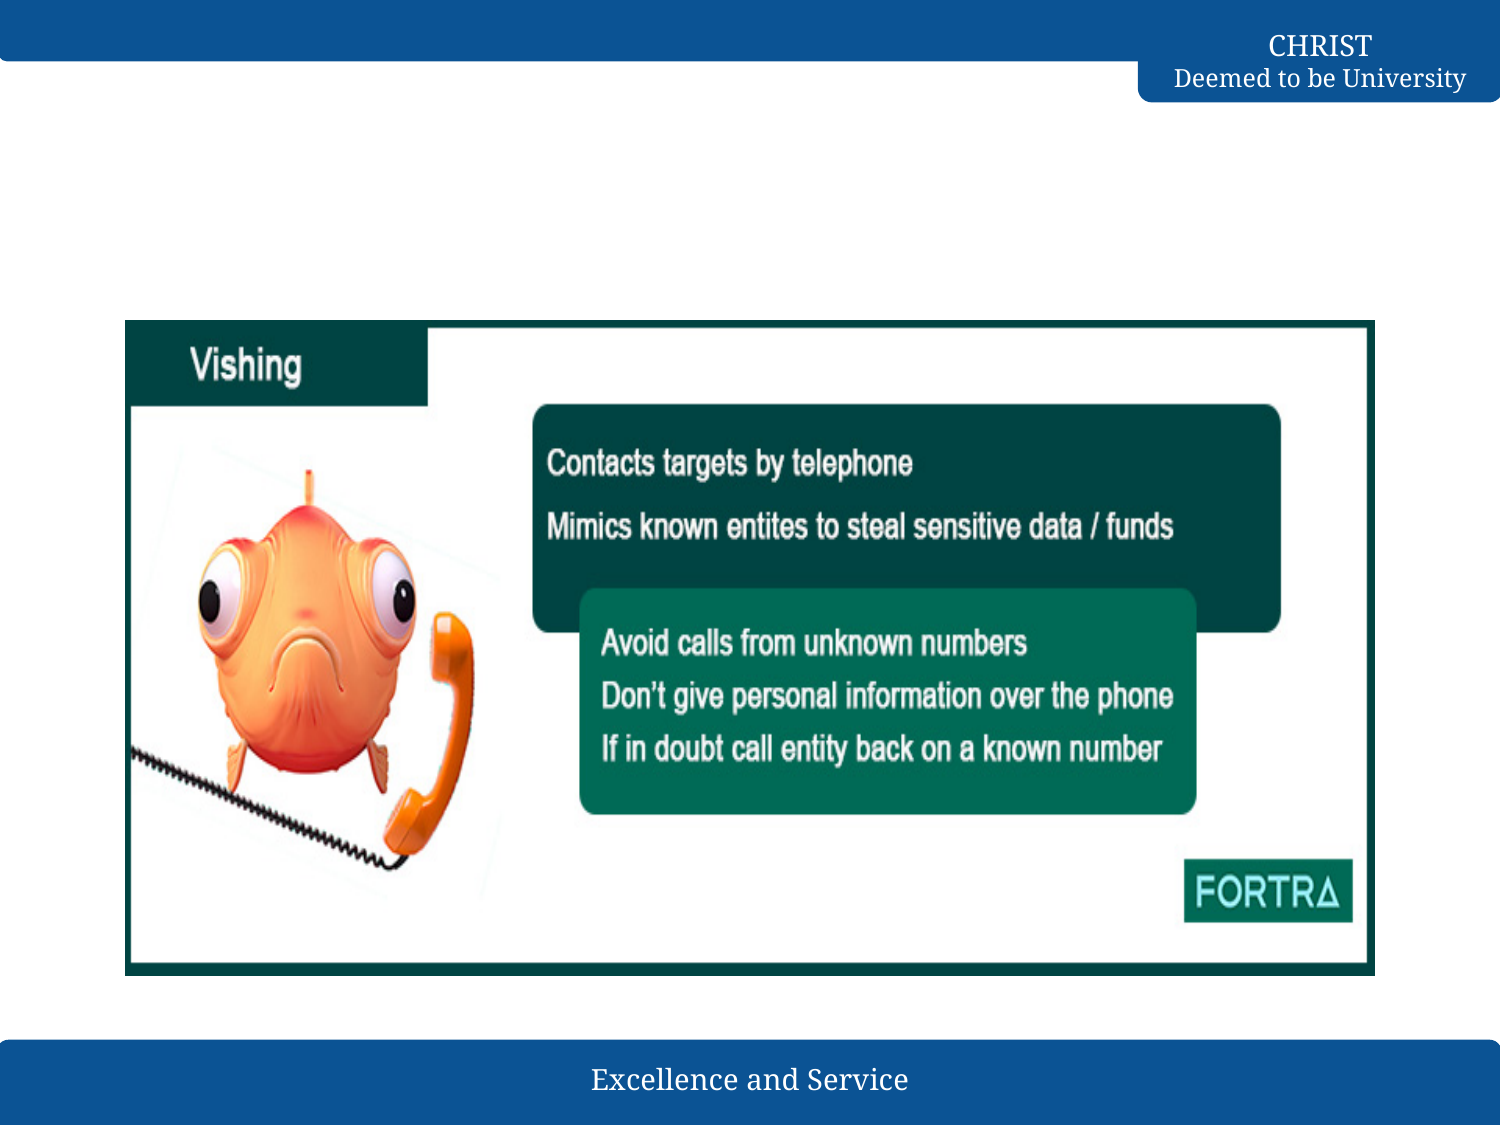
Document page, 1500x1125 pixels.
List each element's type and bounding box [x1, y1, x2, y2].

picture [124, 319, 1376, 976]
